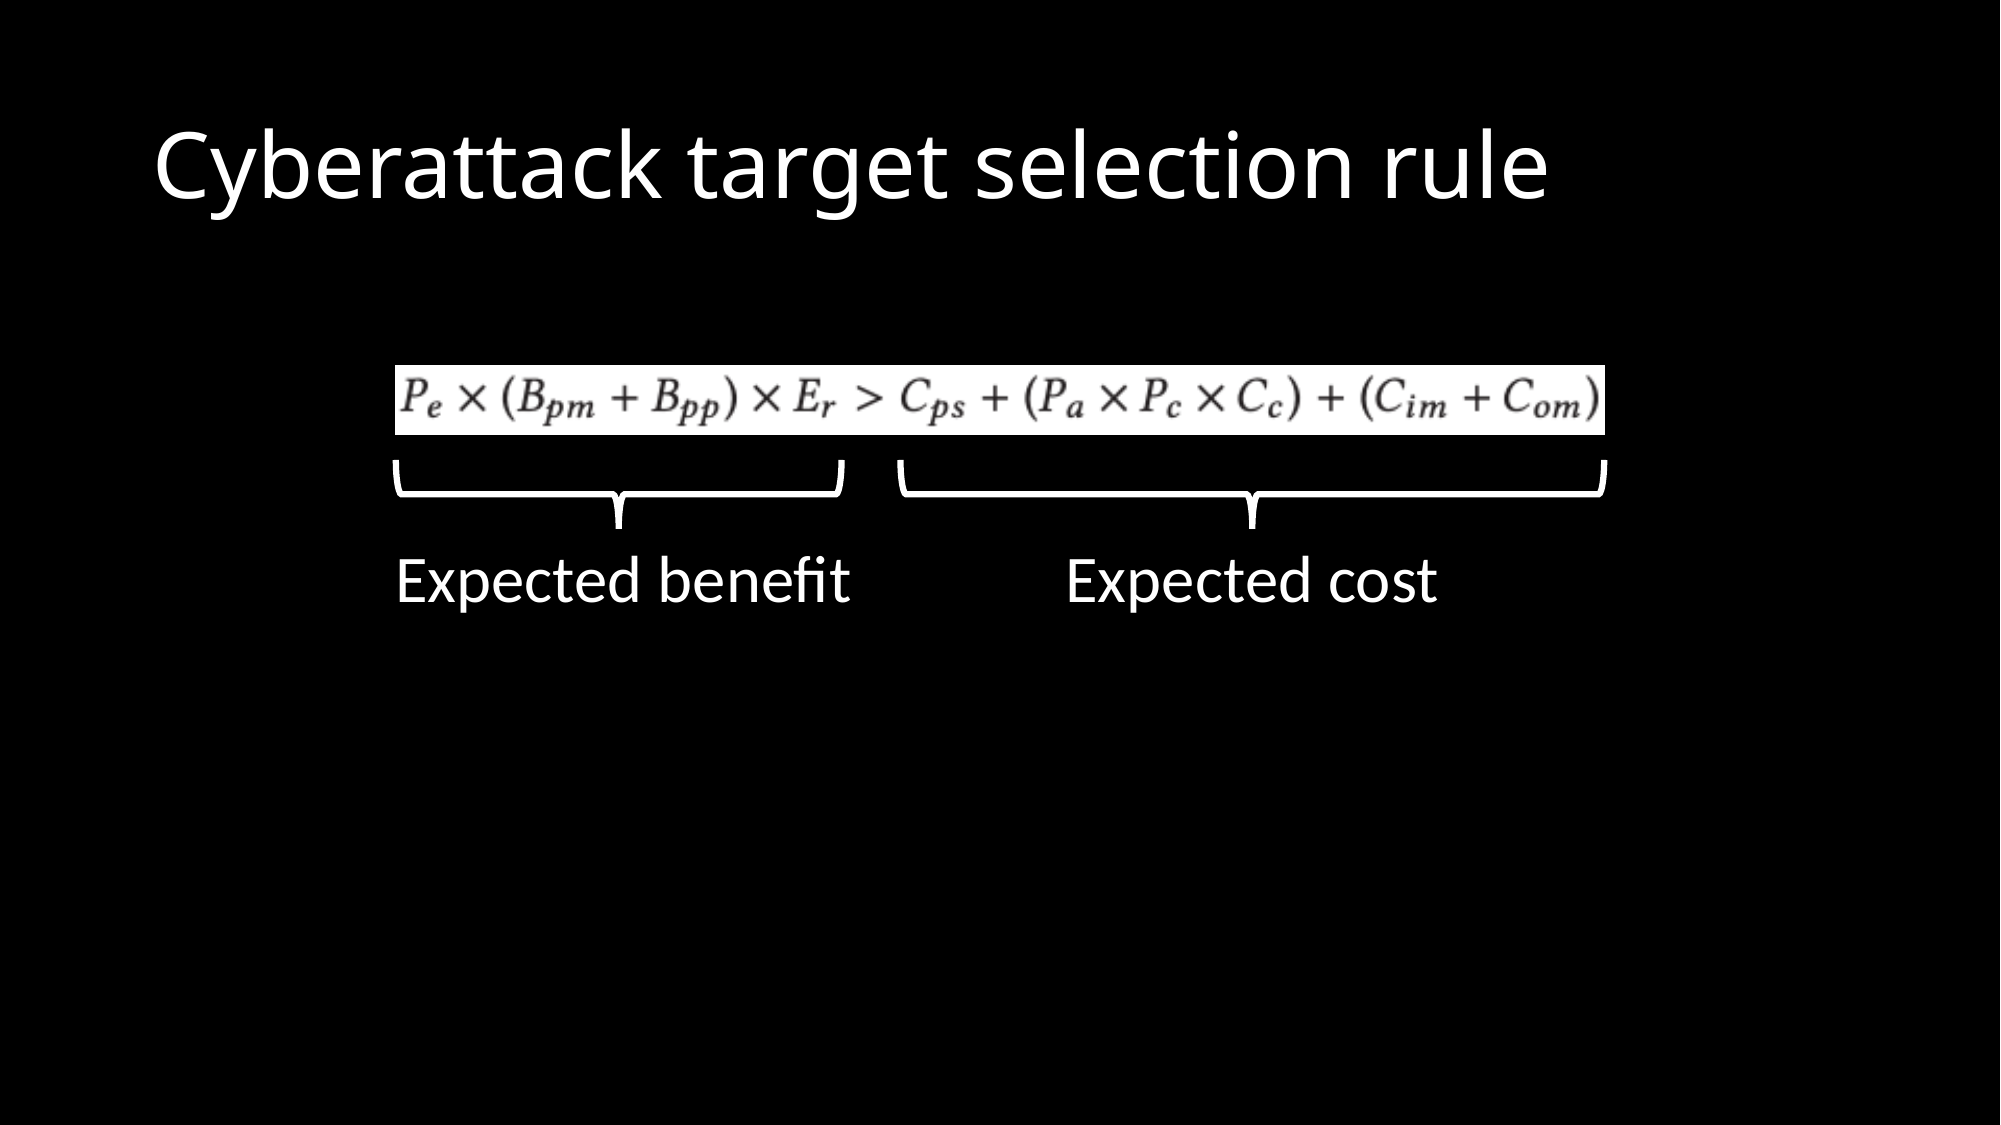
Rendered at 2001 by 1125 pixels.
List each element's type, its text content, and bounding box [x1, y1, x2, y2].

text_box [899, 459, 1605, 529]
text_box Expected cost [1050, 528, 1454, 624]
title Cyberattack target selection rule [137, 59, 1863, 278]
text_box Expected benefit [380, 528, 867, 624]
picture [395, 365, 1605, 435]
text_box [395, 459, 843, 529]
